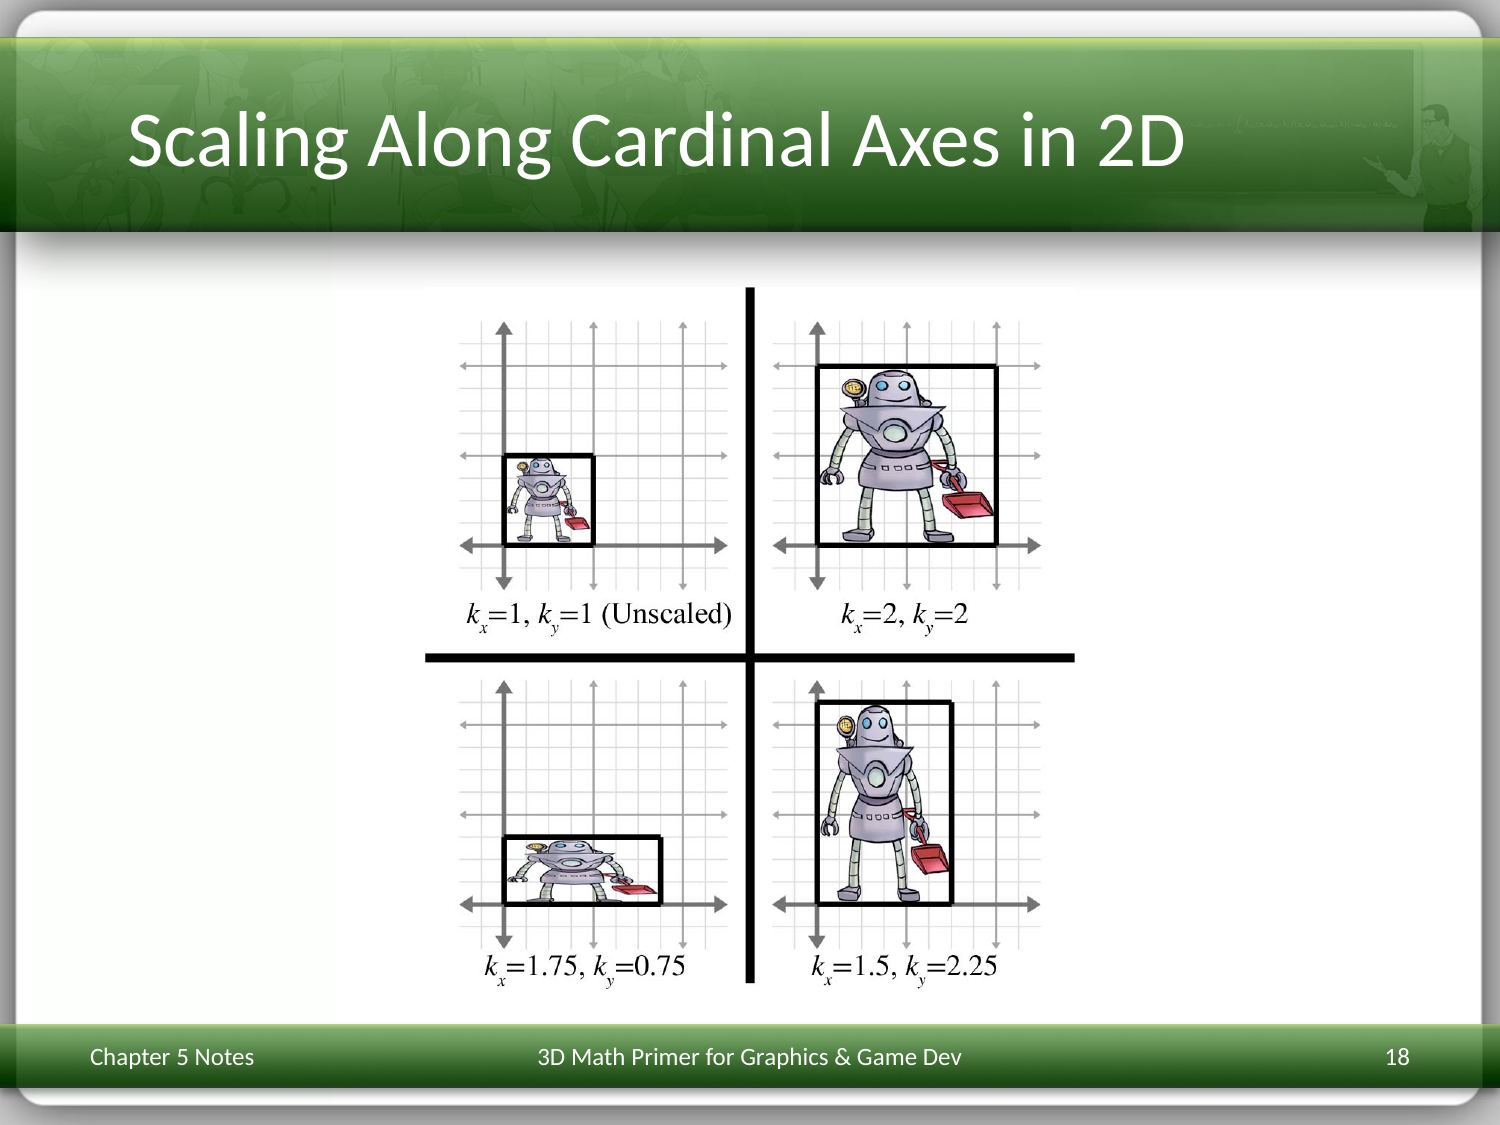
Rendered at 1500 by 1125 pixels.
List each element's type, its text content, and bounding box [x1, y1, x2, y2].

slide_number 18 [1074, 1025, 1425, 1085]
slide_number Chapter 5 Notes [75, 1025, 425, 1085]
picture [0, 0, 1500, 1125]
title Scaling Along Cardinal Axes in 2D [112, 37, 1388, 233]
footer 3D Math Primer for Graphics & Game Dev [512, 1025, 988, 1085]
